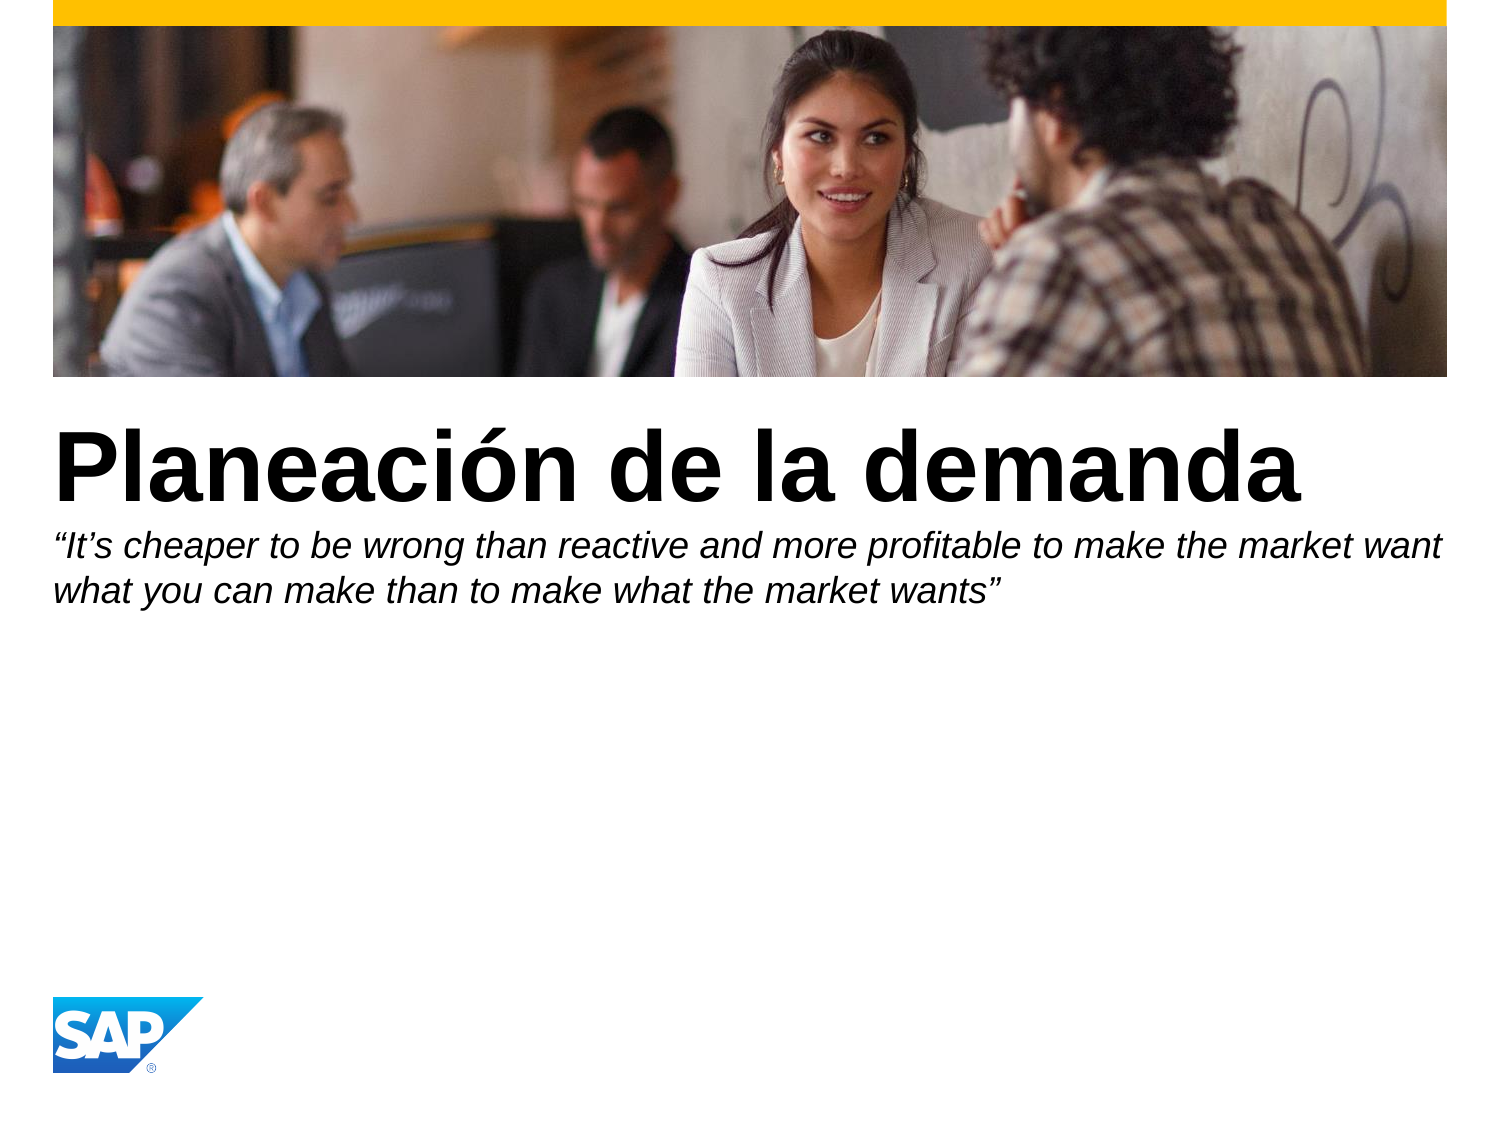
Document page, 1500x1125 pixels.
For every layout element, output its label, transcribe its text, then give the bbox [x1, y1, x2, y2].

title Planeación de la demanda “It’s cheaper to be wrong than reactive and more profitable to make the market want what you can make than to make what the market wants” [53, 400, 1447, 523]
picture [53, 999, 204, 1073]
picture [52, 26, 1448, 377]
